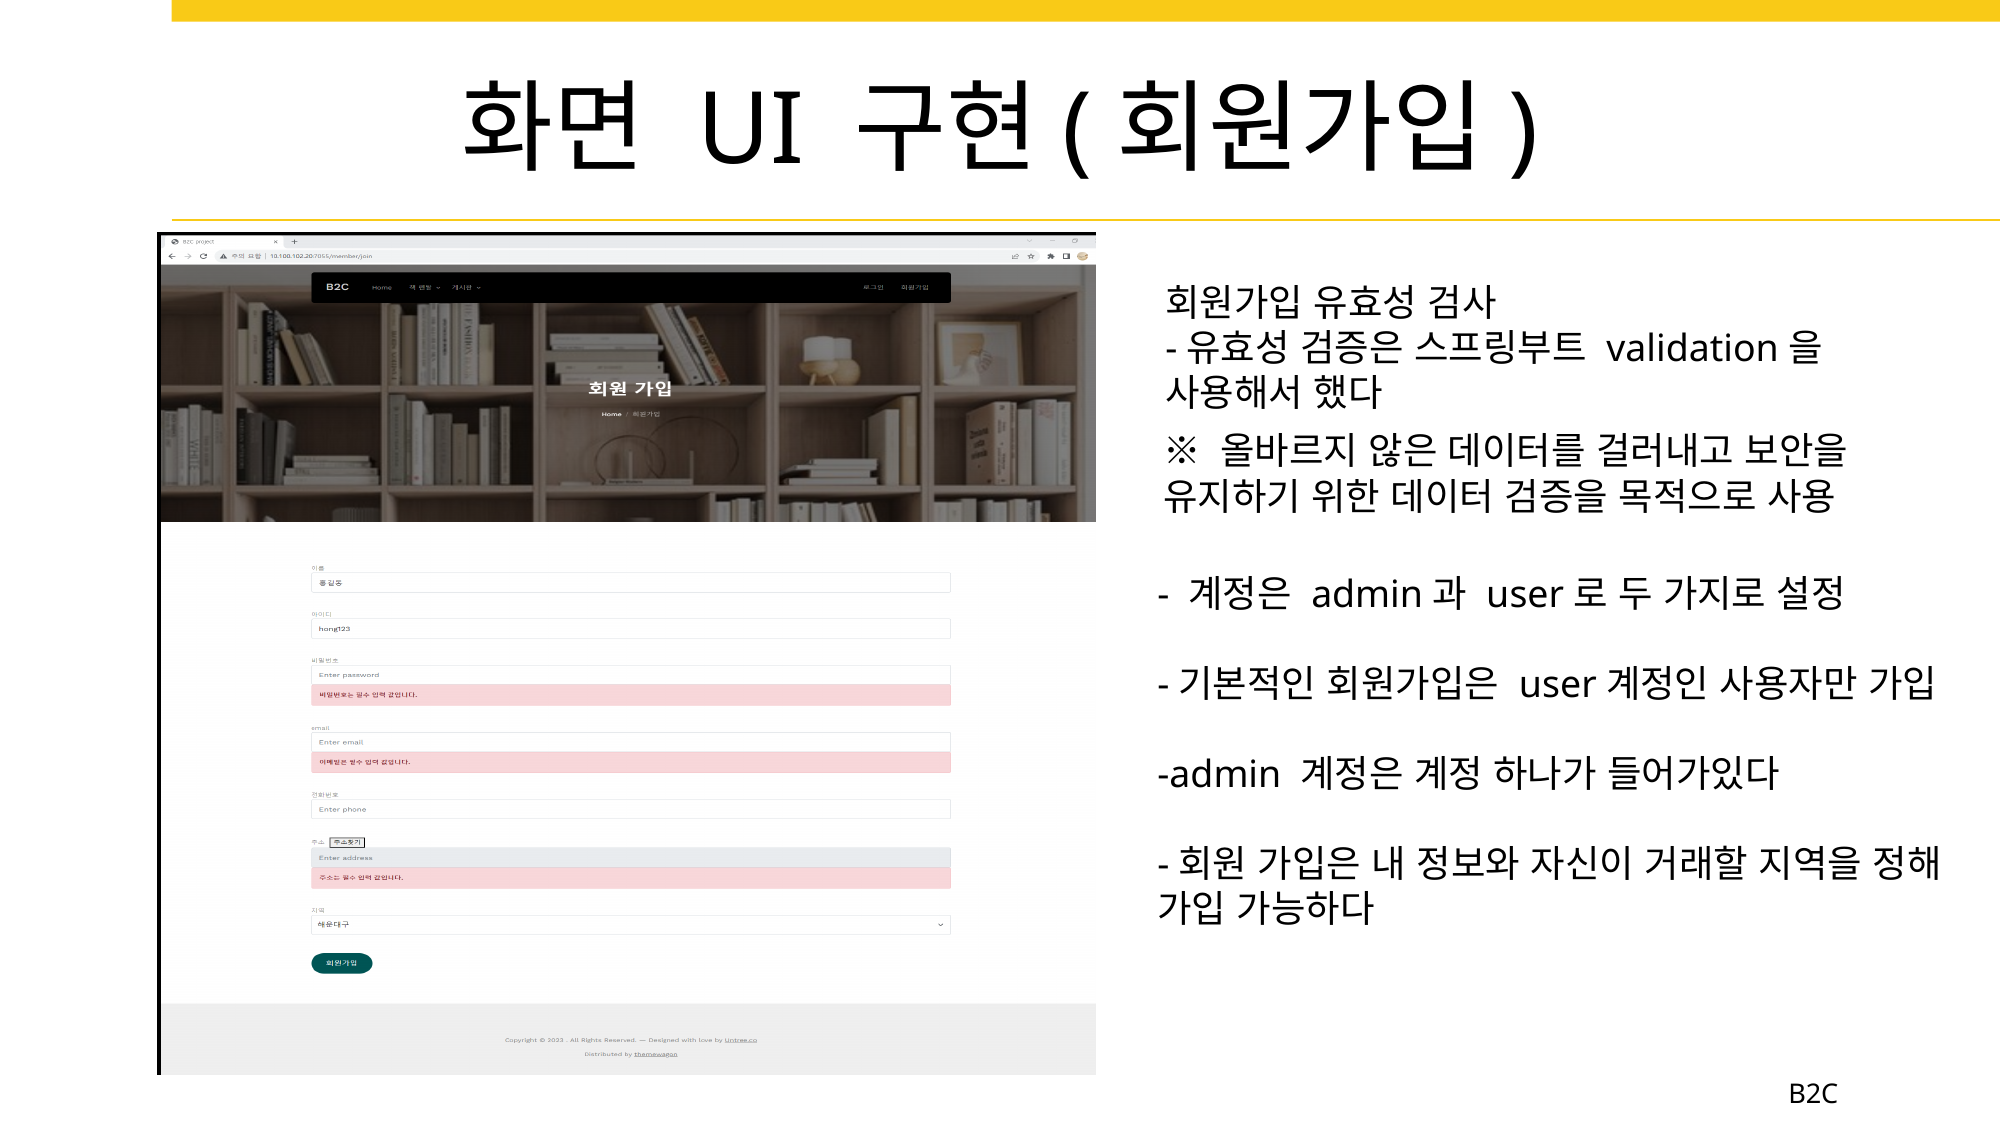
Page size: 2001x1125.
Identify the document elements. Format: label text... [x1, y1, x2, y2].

text_box [171, 0, 2000, 23]
text_box ※ 올바르지 않은 데이터를 걸러내고 보안을 유지하기 위한 데이터 검증을 목적으로 사용 [1148, 420, 1907, 525]
text_box 회원가입 유효성 검사 -유효성 검증은 스프링부트 validation을 사용해서 했다 [1150, 271, 1932, 421]
text_box - 계정은 admin과 user로 두 가지로 설정 -기본적인 회원가입은 user계정인 사용자만 가입 -admin 계정은 계정 하나가 들어가있다 -회원 가입은 내 정보와 자신이 거래할 지역을 정해 가입 가능하다 [1142, 562, 1977, 938]
text_box B2C [1637, 1069, 1989, 1117]
text_box 화면 UI 구현(회원가입) [190, 55, 1809, 191]
picture [157, 232, 1096, 1075]
